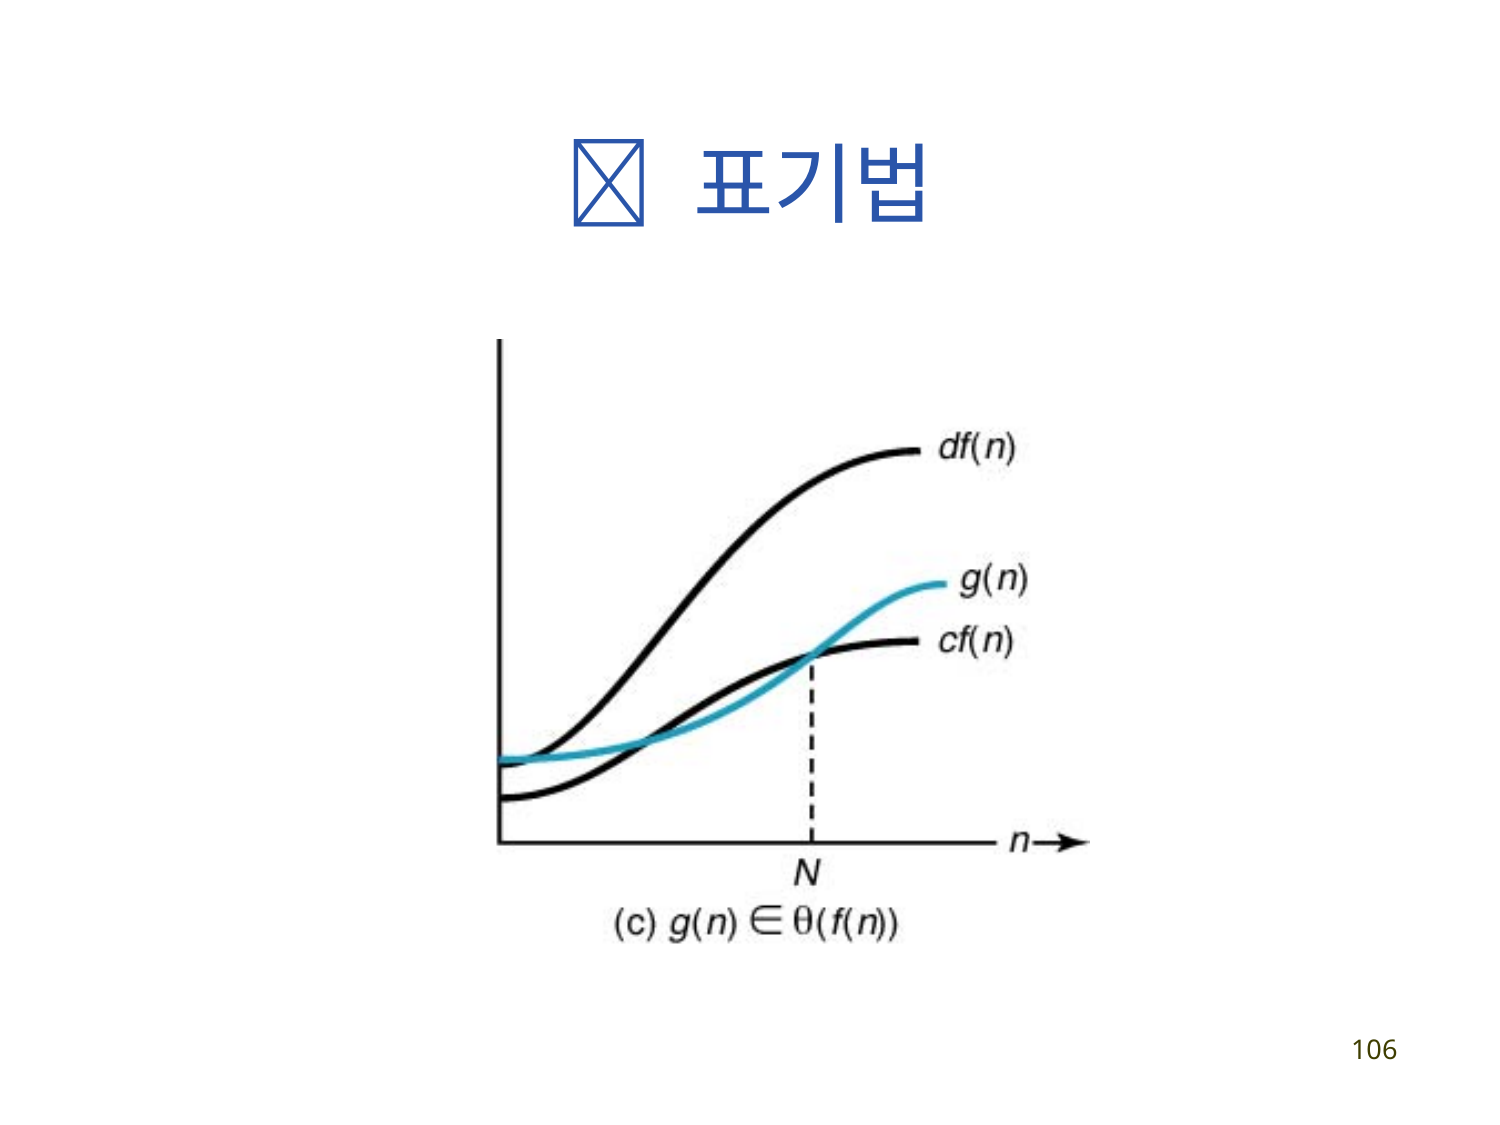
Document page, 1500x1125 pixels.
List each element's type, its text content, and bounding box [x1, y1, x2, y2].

slide_number 106 [1099, 1024, 1413, 1101]
picture [456, 339, 1091, 946]
text_box  표기법 [112, 87, 1388, 275]
